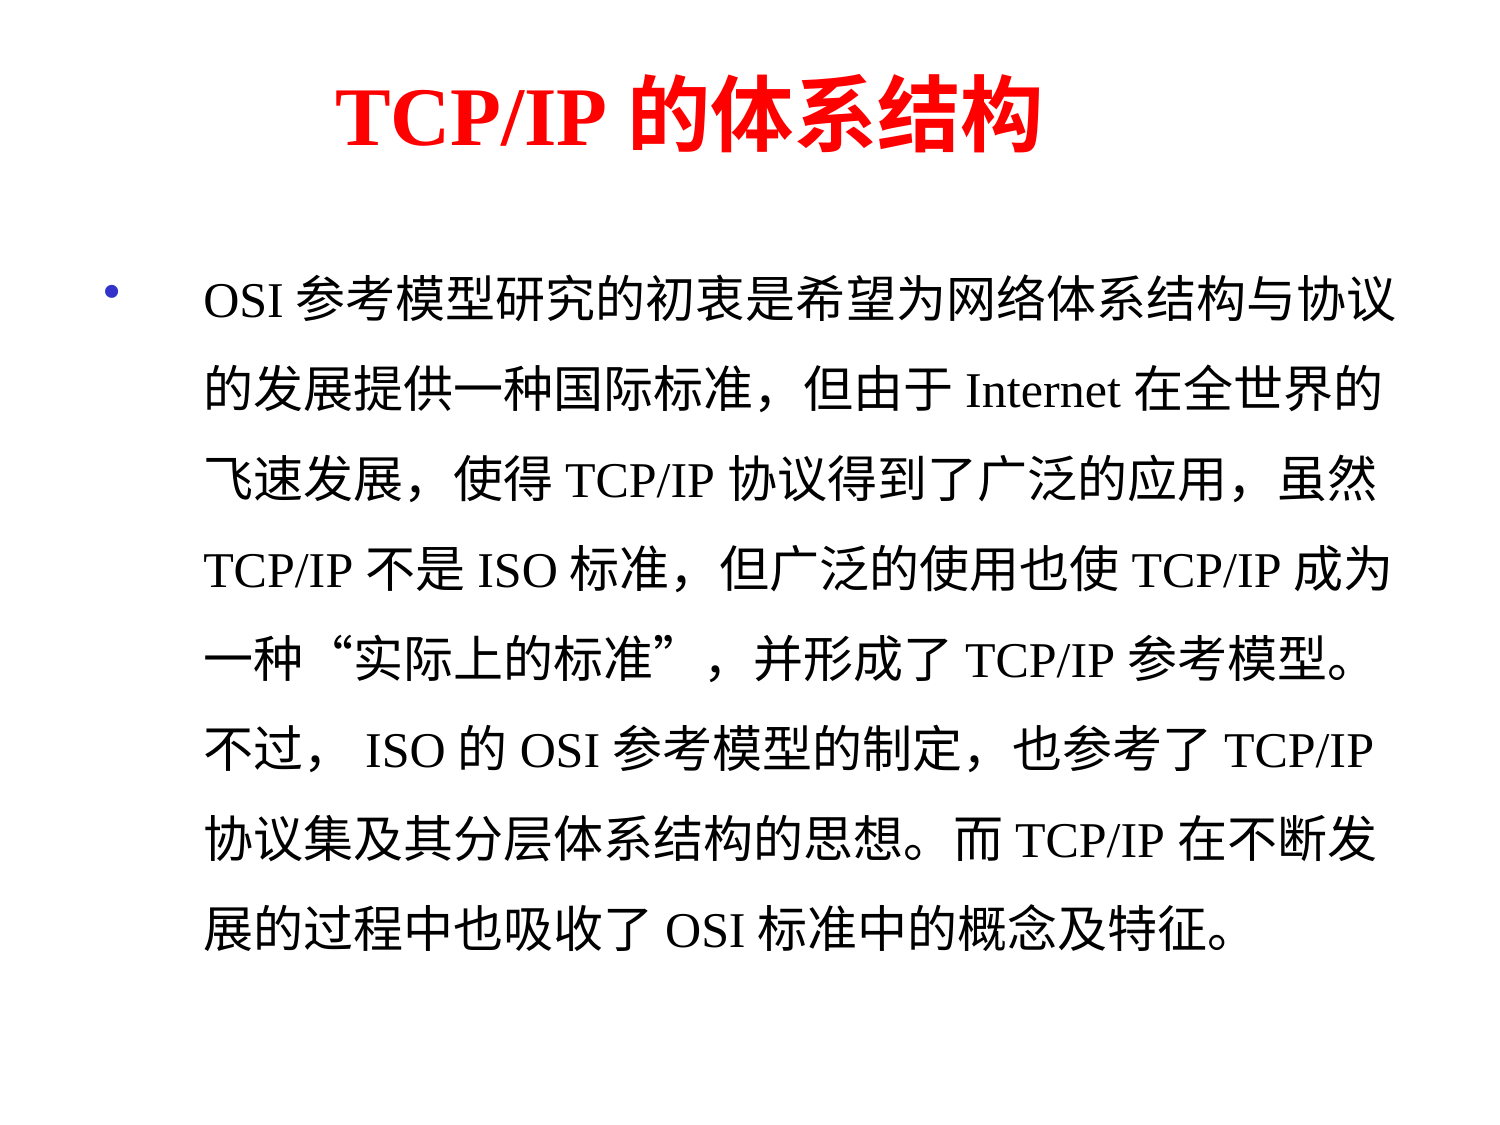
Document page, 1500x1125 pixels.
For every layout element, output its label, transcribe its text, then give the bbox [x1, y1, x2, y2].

list OSI参考模型研究的初衷是希望为网络体系结构与协议的发展提供一种国际标准，但由于Internet在全世界的飞速发展，使得TCP/IP协议得到了广泛的应用，虽然TCP/IP不是ISO标准，但广泛的使用也使TCP/IP成为一种“实际上的标准”，并形成了TCP/IP参考模型。不过，ISO的OSI参考模型的制定，也参考了TCP/IP协议集及其分层体系结构的思想。而TCP/IP在不断发展的过程中也吸收了OSI标准中的概念及特征。 [88, 229, 1436, 899]
title TCP/IP的体系结构 [32, 37, 1366, 188]
